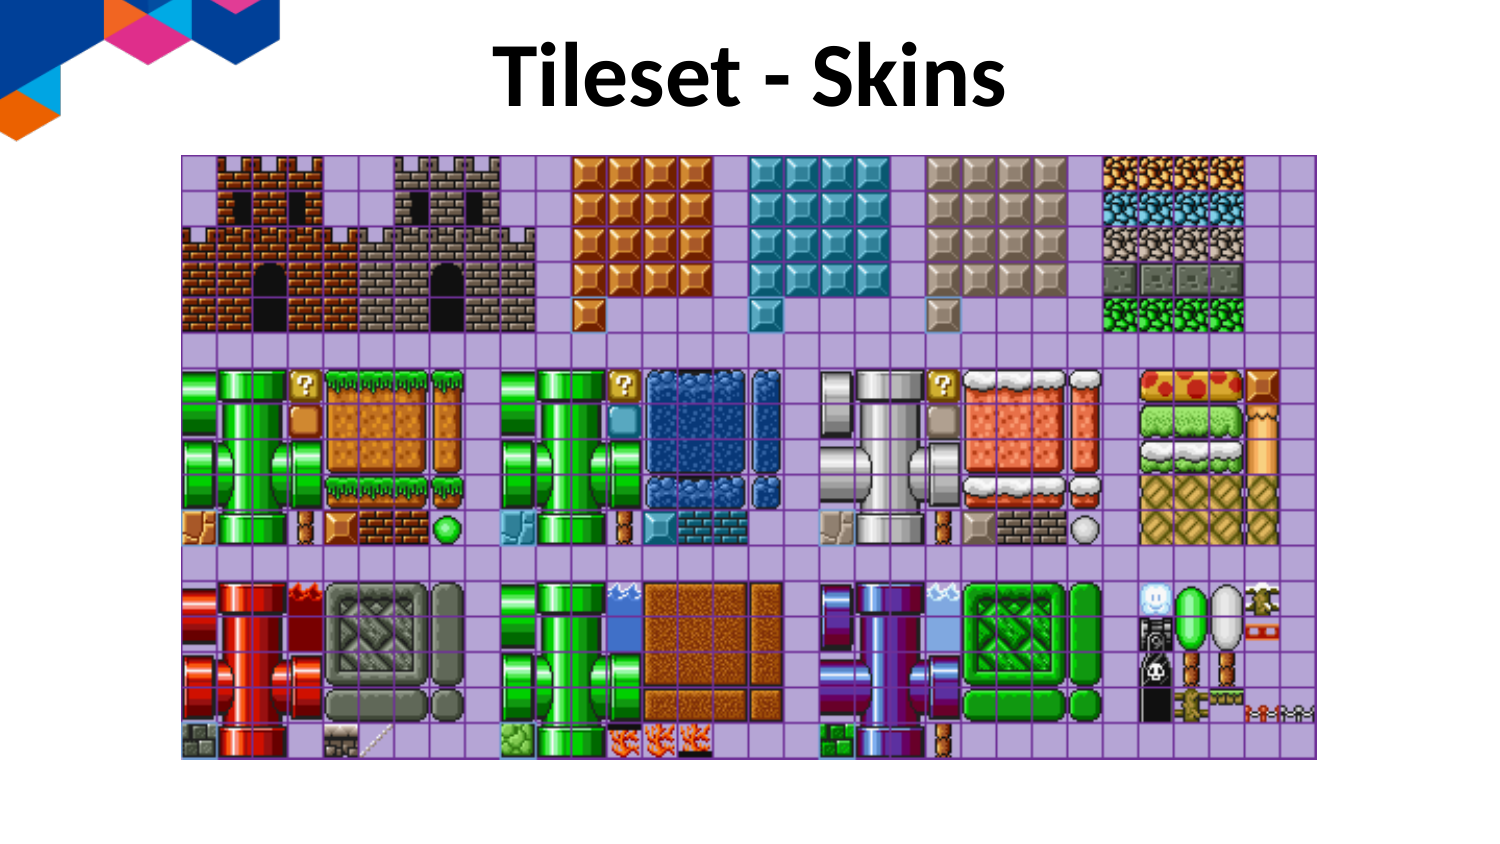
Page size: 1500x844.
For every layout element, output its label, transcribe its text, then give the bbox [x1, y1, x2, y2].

picture [0, 141, 1317, 760]
title Tileset - Skins [0, 0, 1500, 141]
